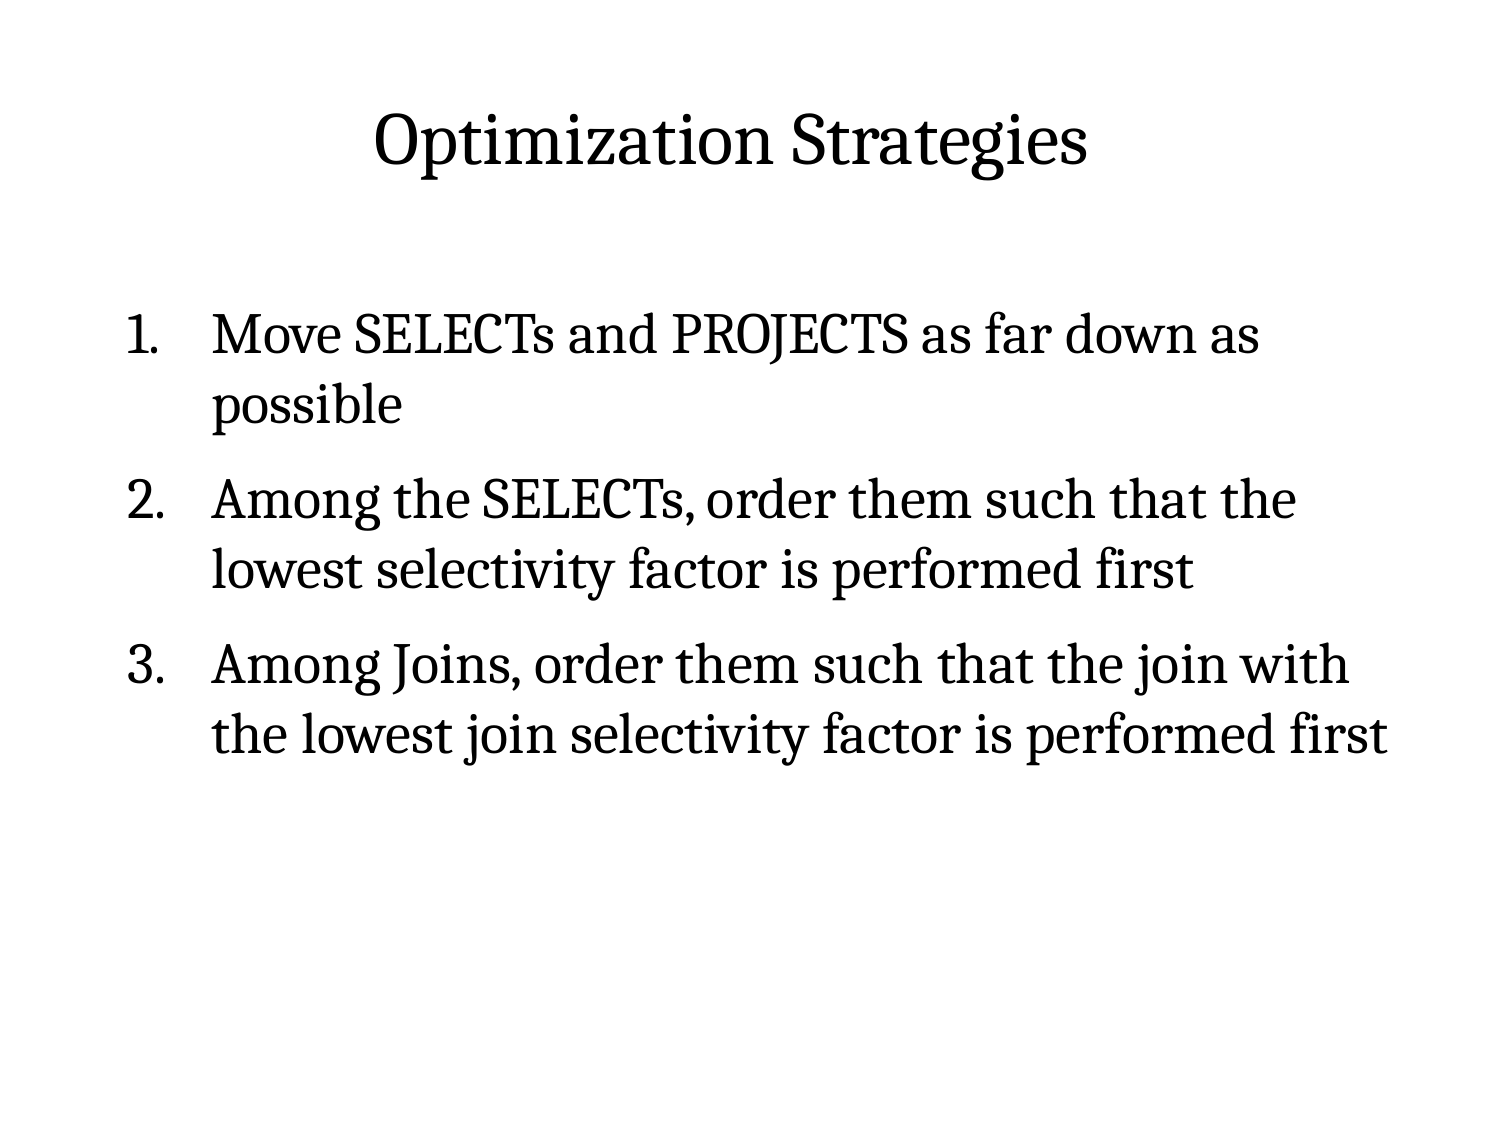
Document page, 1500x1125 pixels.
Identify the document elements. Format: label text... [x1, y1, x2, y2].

text_box Move SELECTs and PROJECTS as far down as possible Among the SELECTs, order them such that the lowest selectivity factor is performed first Among Joins, order them such that the join with the lowest join selectivity factor is performed first [112, 287, 1413, 773]
text_box Optimization Strategies [360, 82, 1105, 187]
